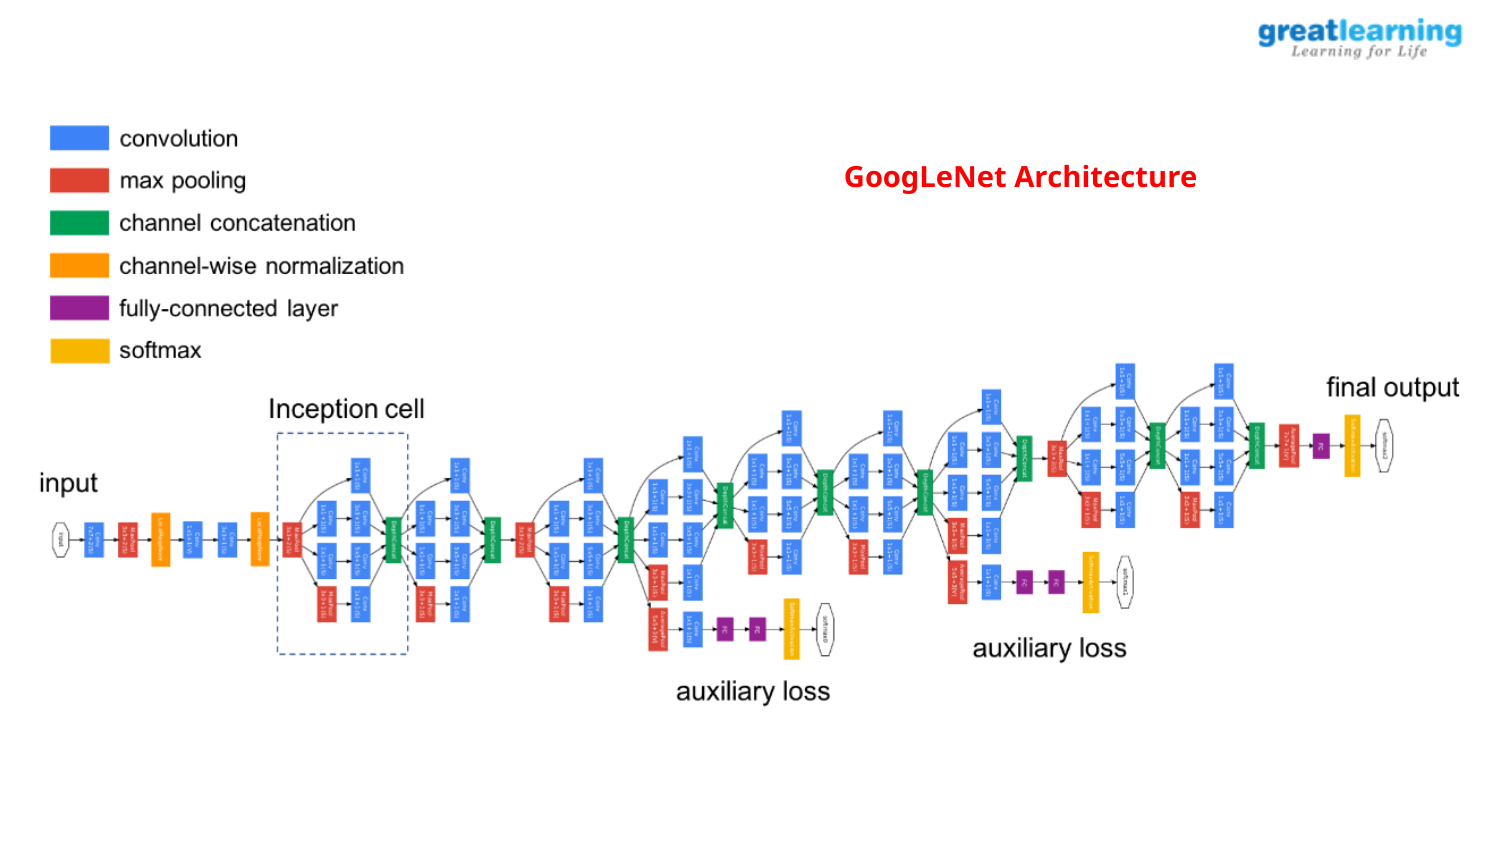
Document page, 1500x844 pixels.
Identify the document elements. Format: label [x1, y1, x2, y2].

picture [1258, 17, 1463, 60]
picture [24, 114, 1476, 730]
